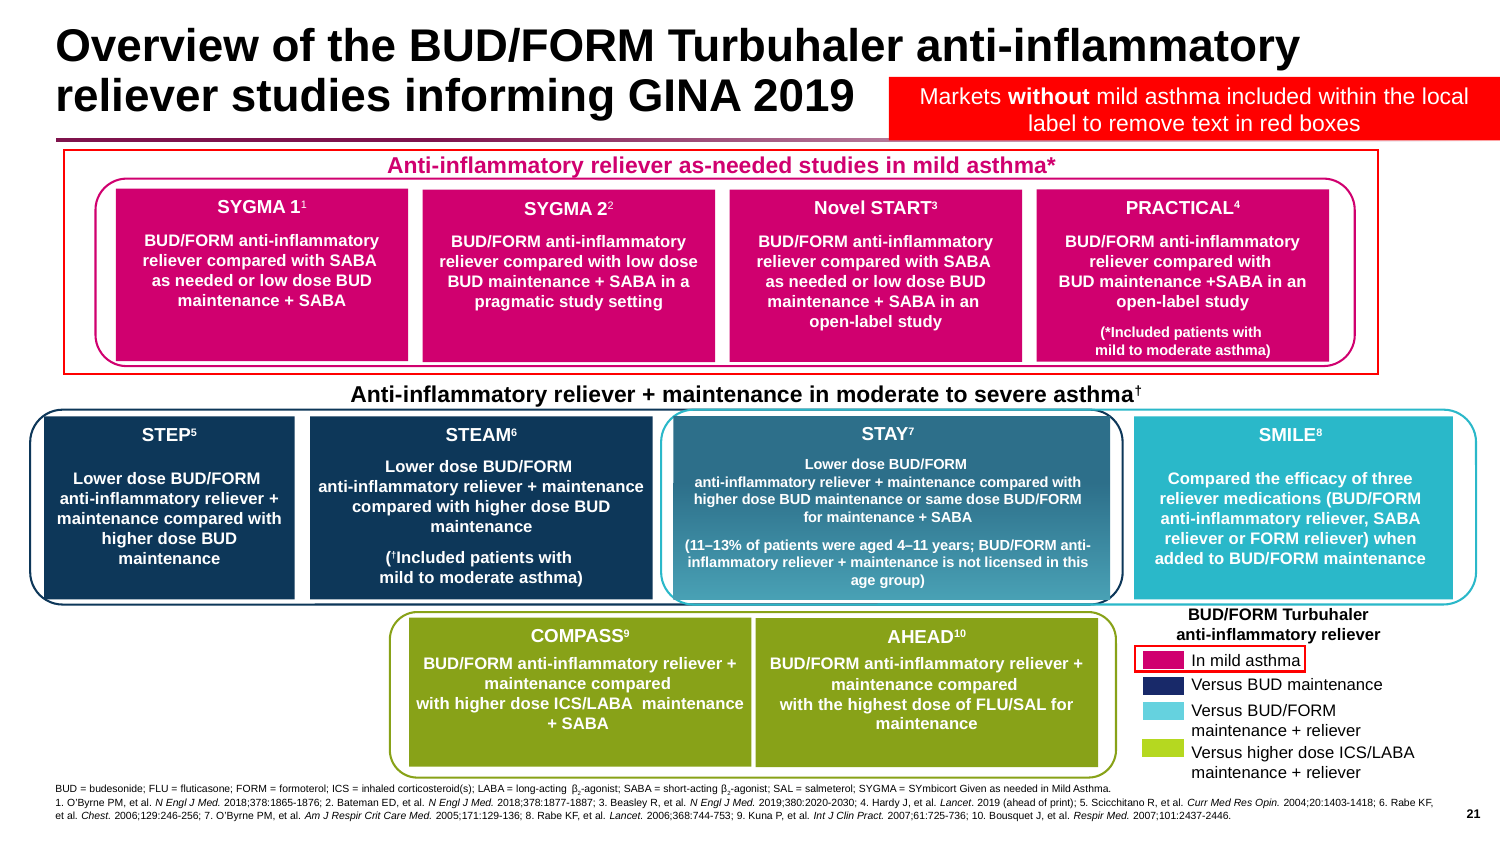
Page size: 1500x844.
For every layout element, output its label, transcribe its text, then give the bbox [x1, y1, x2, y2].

text_box Markets without mild asthma included within the local label to remove text in red boxes [888, 76, 1500, 141]
title Overview of the BUD/FORM Turbuhaler anti-inflammatory reliever studies informing GINA 2019 [40, 30, 1471, 129]
slide_number 21 [1451, 791, 1500, 837]
text_box [63, 149, 1379, 375]
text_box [95, 143, 1355, 367]
text_box Anti-inflammatory reliever + maintenance in moderate to severe asthma† [40, 371, 1452, 415]
text_box STAY7 Lower dose BUD/FORM anti-inflammatory reliever + maintenance compared with higher dose BUD maintenance or same dose BUD/FORM for maintenance + SABA (11–13% of patients were aged 4–11 years; BUD/FORM anti-inflammatory reliever + maintenance is not licensed in this age group) [669, 414, 1107, 587]
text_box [1143, 596, 1468, 783]
text_box [1134, 645, 1143, 673]
text_box [675, 408, 1478, 606]
text_box [660, 419, 672, 598]
text_box [388, 611, 1118, 779]
list BUD = budesonide; FLU = fluticasone; FORM = formoterol; ICS = inhaled corticosteroid(s); LABA = long-acting β2-agonist; SABA = short-acting β2-agonist; SAL = salmeterol; SYGMA = SYmbicort Given as needed in Mild Asthma. 1. O’Byrne PM, et al. N Engl J Med. 2018;378:1865-1876; 2. Bateman ED, et al. N Engl J Med. 2018;378:1877-1887; 3. Beasley R, et al. N Engl J Med. 2019;380:2020-2030; 4. Hardy J, et al. Lancet. 2019 (ahead of print); 5. Scicchitano R, et al. Curr Med Res Opin. 2004;20:1403-1418; 6. Rabe KF, et al. Chest. 2006;129:246-256; 7. O’Byrne PM, et al. Am J Respir Crit Care Med. 2005;171:129-136; 8. Rabe KF, et al. Lancet. 2006;368:744-753; 9. Kuna P, et al. Int J Clin Pract. 2007;61:725-736; 10. Bousquet J, et al. Respir Med. 2007;101:2437-2446. [40, 747, 1452, 829]
text_box [672, 415, 1111, 600]
text_box [29, 408, 688, 606]
